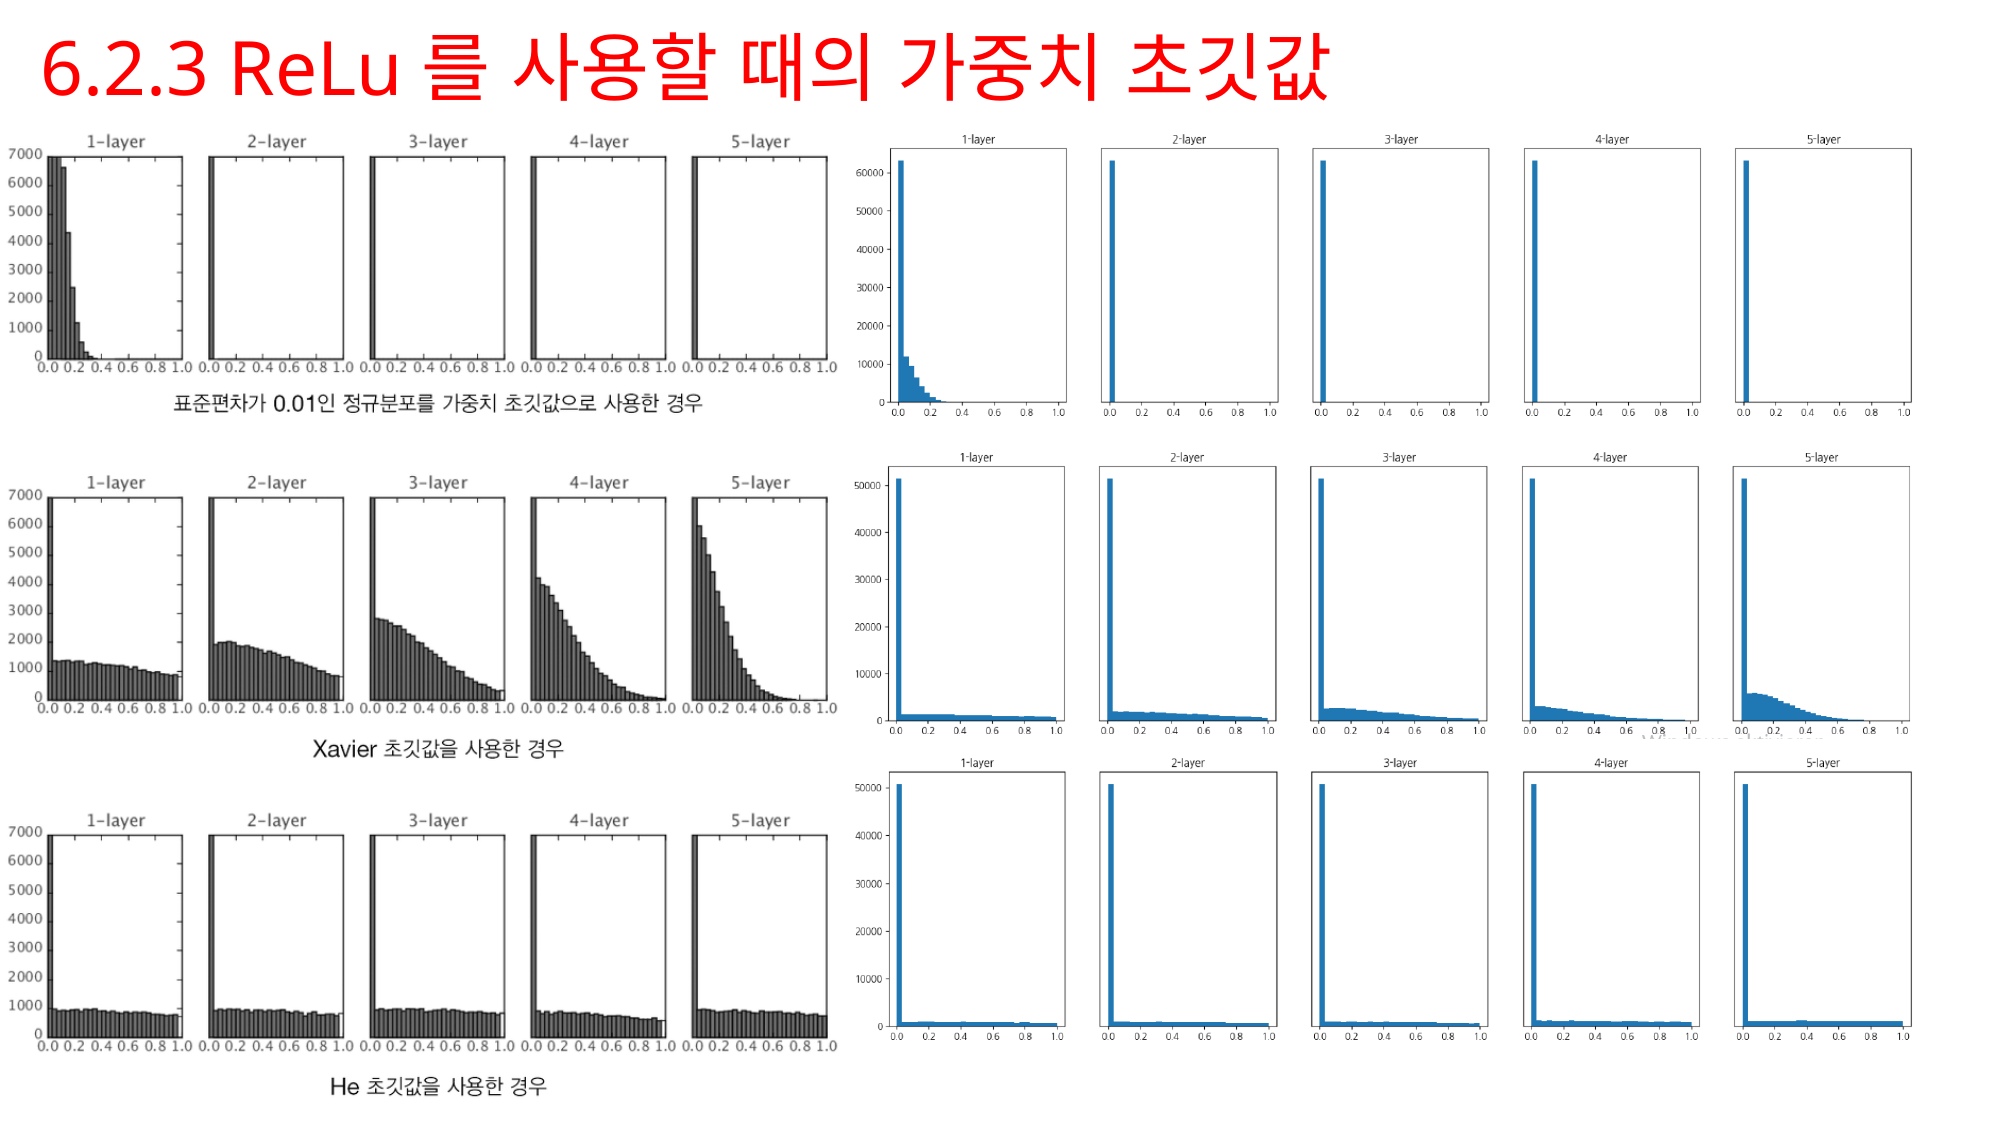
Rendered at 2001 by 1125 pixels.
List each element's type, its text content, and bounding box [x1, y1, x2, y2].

picture [0, 128, 1913, 1108]
title 6.2.3 ReLu를 사용할 때의 가중치 초깃값 [25, 5, 1737, 128]
